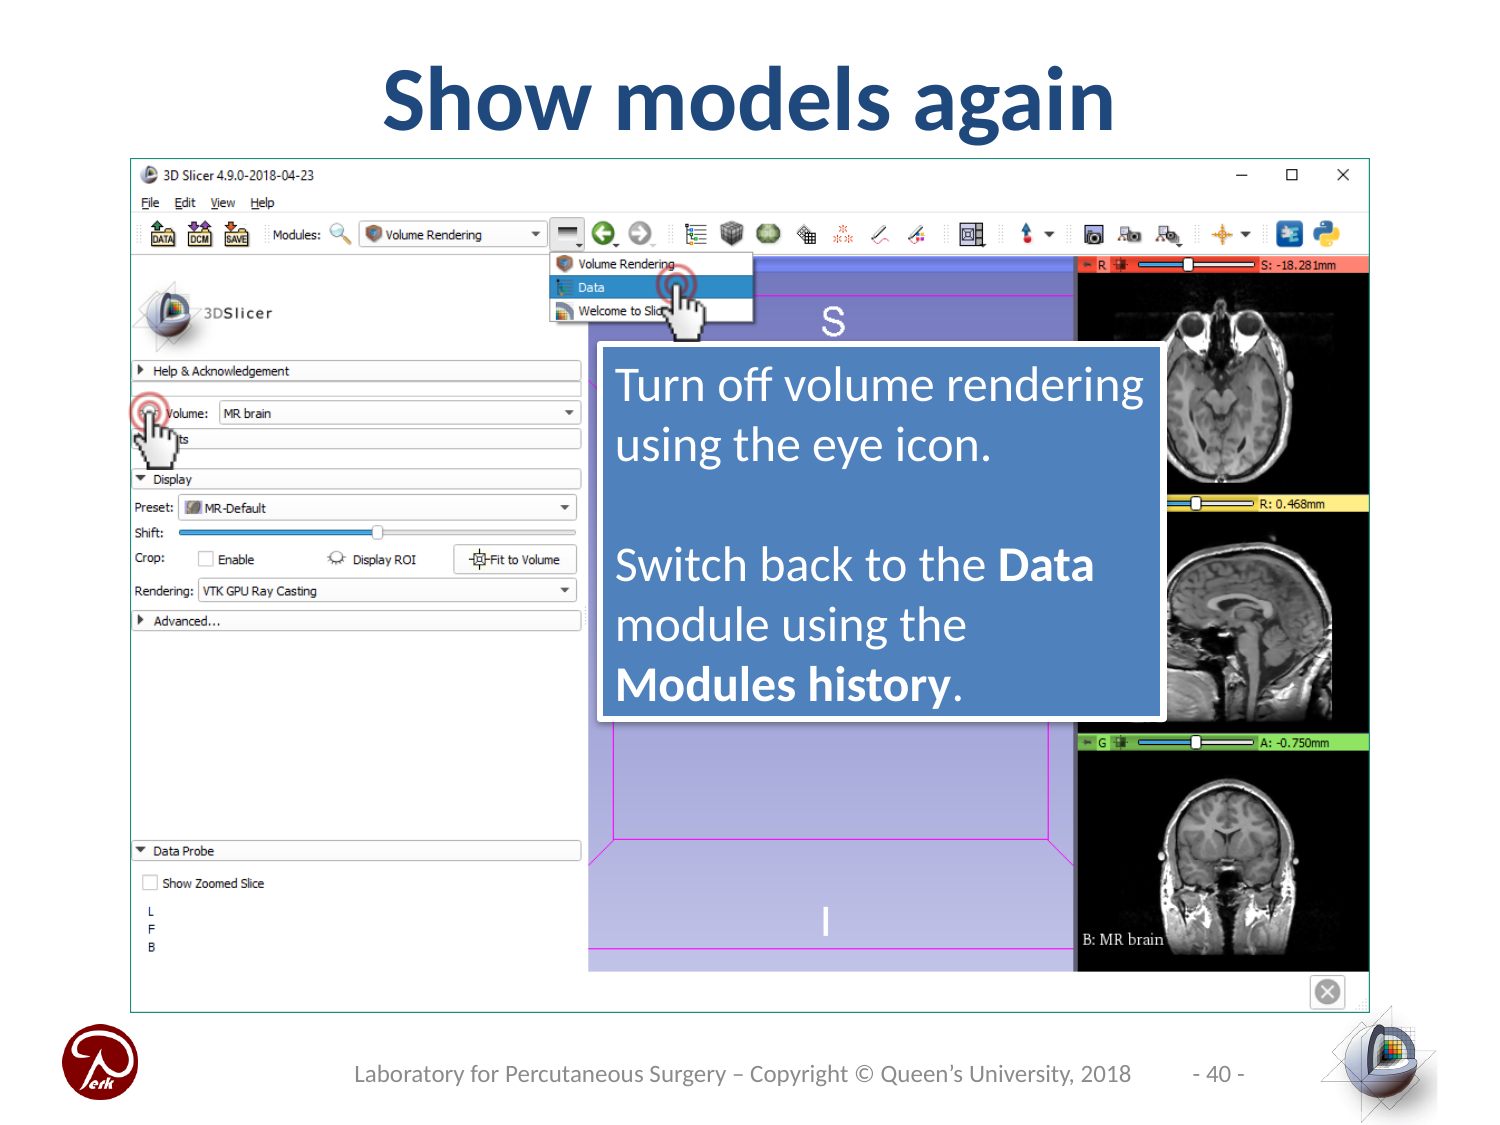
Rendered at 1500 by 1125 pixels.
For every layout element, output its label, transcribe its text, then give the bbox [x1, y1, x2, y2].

title Show models again [74, 0, 1426, 188]
footer Laboratory for Percutaneous Surgery – Copyright © Queen’s University, 2018 [312, 1042, 1175, 1103]
slide_number - 40 - [1175, 1042, 1263, 1103]
picture [127, 157, 1438, 1125]
picture [62, 1024, 138, 1100]
